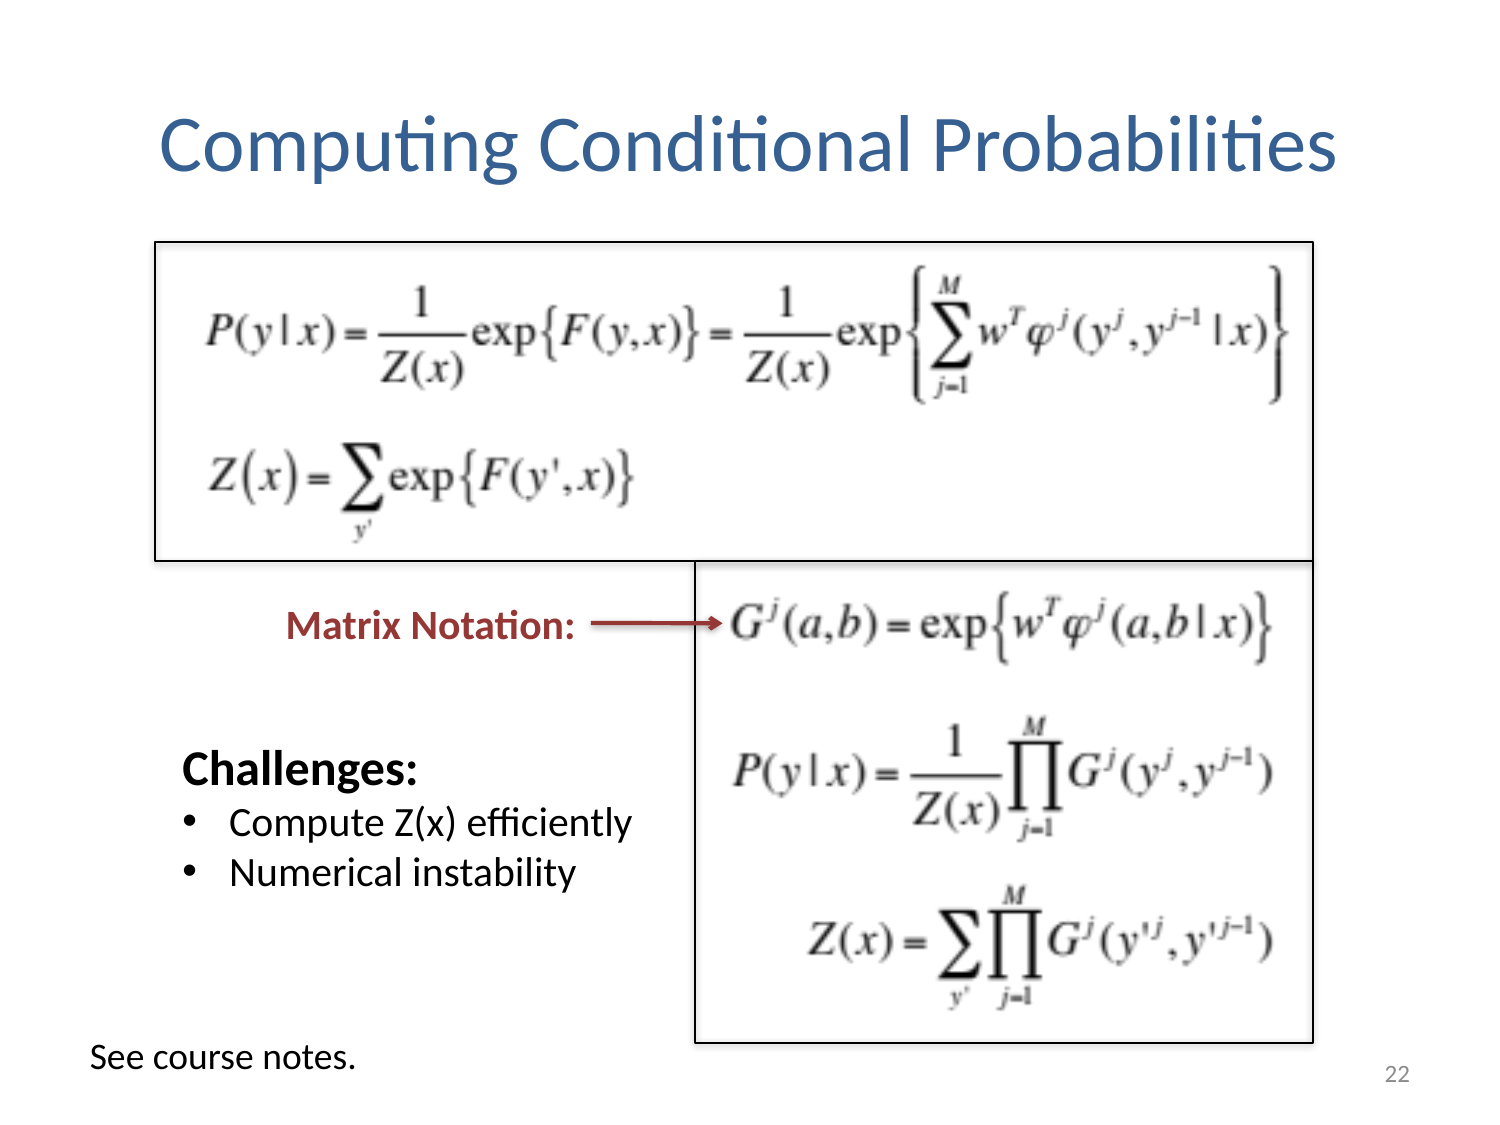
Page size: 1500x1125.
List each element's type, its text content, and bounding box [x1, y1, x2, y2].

text_box [154, 241, 1314, 561]
text_box Matrix Notation: [270, 590, 591, 656]
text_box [726, 582, 1275, 667]
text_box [802, 873, 1275, 1018]
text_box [726, 704, 1275, 850]
title Computing Conditional Probabilities [75, 45, 1425, 233]
text_box [694, 567, 1314, 1043]
text_box Challenges: Compute Z(x) efficiently Numerical instability [167, 727, 649, 903]
text_box See course notes. [75, 1024, 1165, 1085]
slide_number 22 [1074, 1042, 1425, 1103]
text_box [199, 258, 1293, 411]
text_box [203, 435, 638, 551]
